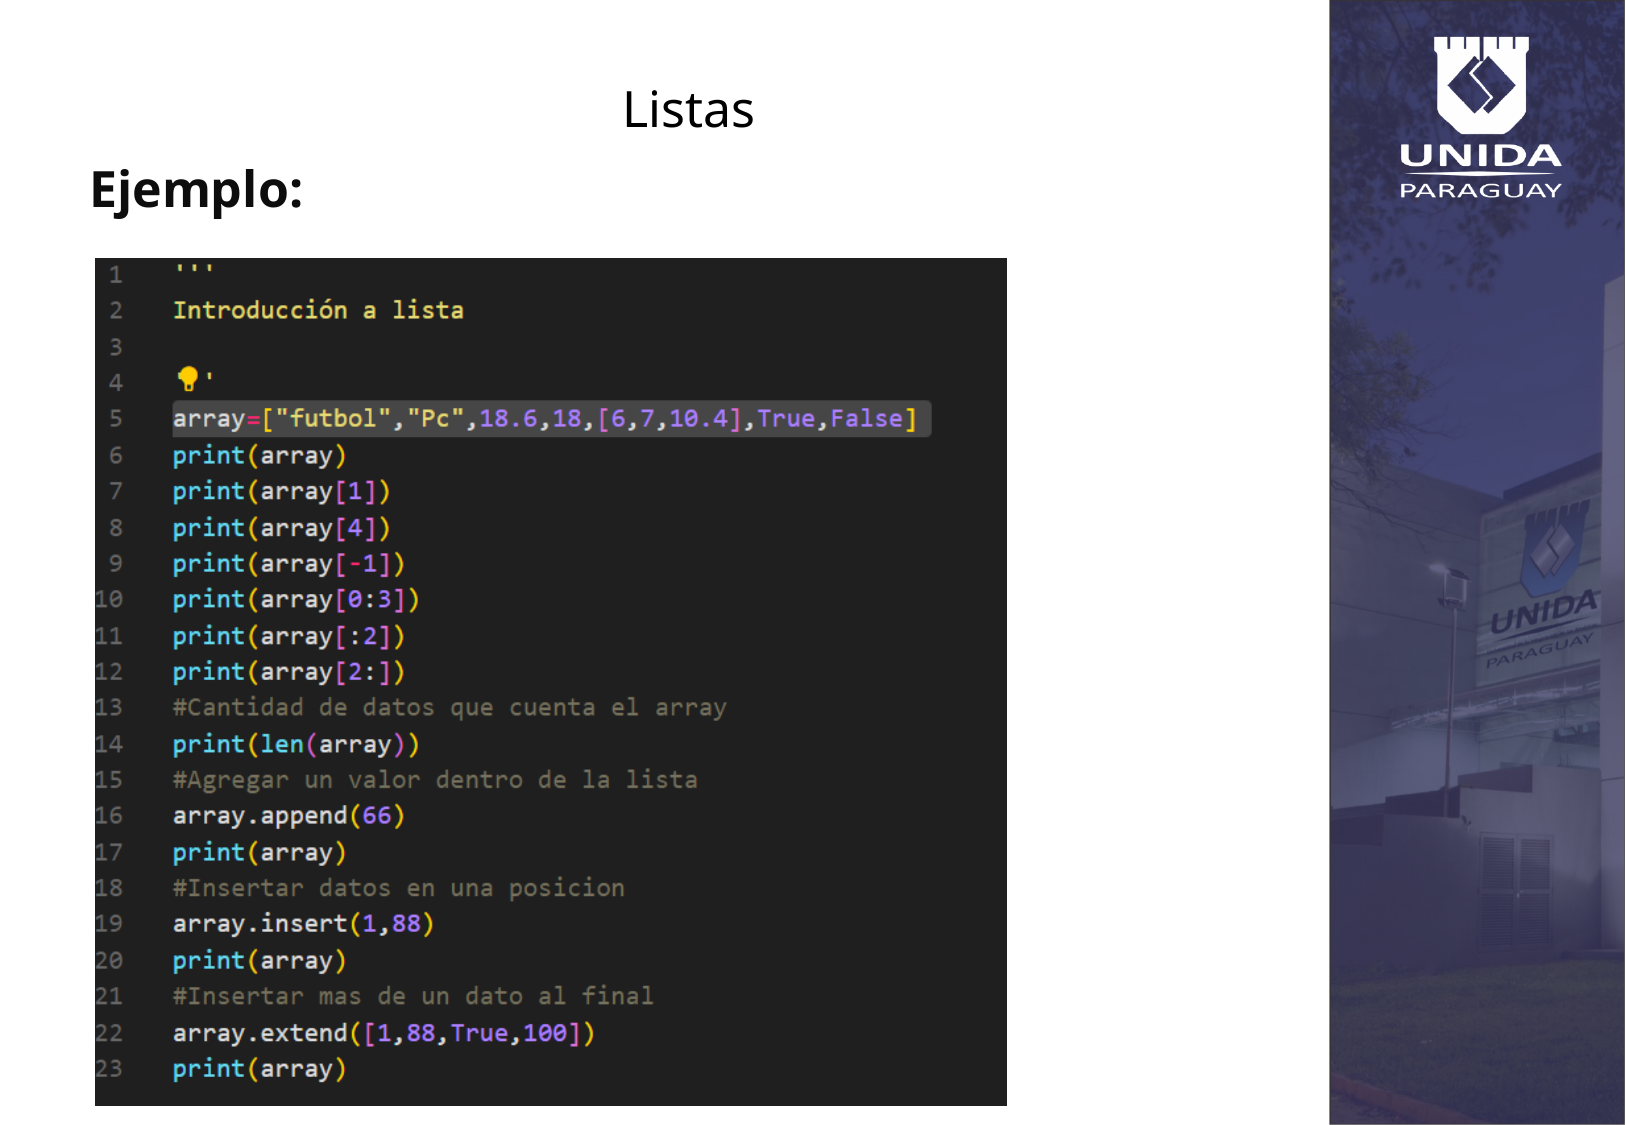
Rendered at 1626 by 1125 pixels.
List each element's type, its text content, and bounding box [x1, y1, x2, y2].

picture [95, 258, 1007, 1106]
picture [1328, 0, 1625, 1125]
subtitle Ejemplo: [74, 157, 1304, 1060]
title Listas [74, 64, 1304, 146]
